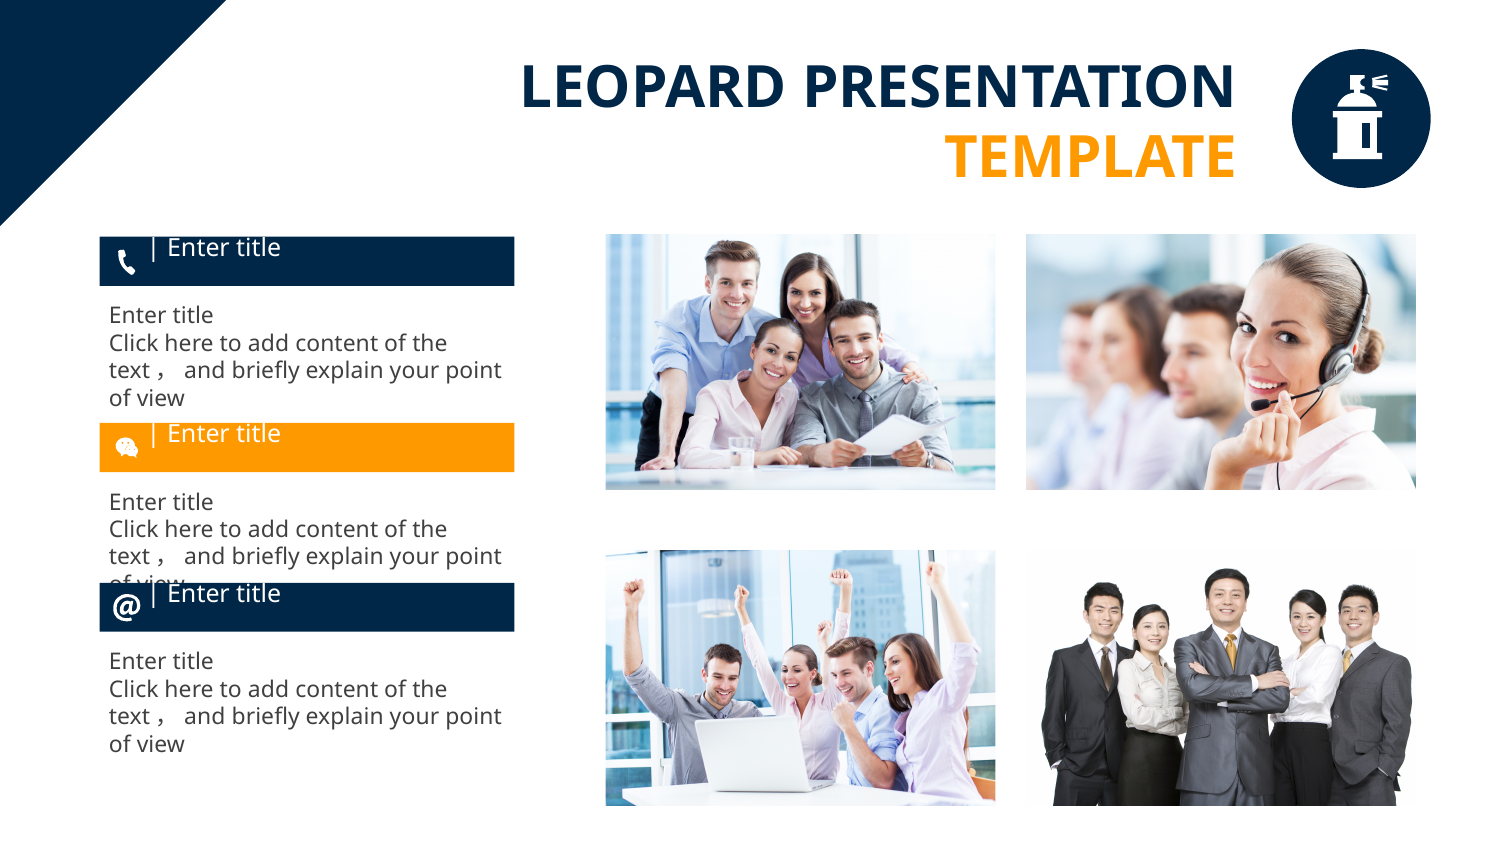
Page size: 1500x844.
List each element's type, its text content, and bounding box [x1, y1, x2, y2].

text_box [1024, 548, 1418, 808]
text_box LEOPARD PRESENTATION TEMPLATE [347, 43, 1248, 196]
text_box [118, 249, 136, 275]
text_box Enter title Click here to add content of the text，and briefly explain your point of view [94, 479, 532, 636]
text_box Enter title Click here to add content of the text，and briefly explain your point of view [94, 639, 532, 796]
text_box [1291, 48, 1431, 189]
text_box [115, 437, 138, 458]
text_box | Enter title [99, 236, 515, 286]
text_box | Enter title [99, 582, 515, 632]
text_box [113, 594, 141, 622]
text_box | Enter title [99, 422, 515, 473]
text_box Enter title Click here to add content of the text，and briefly explain your point of view [94, 293, 532, 450]
text_box [604, 548, 998, 808]
text_box [1024, 233, 1418, 492]
text_box [0, 0, 229, 229]
text_box [604, 233, 998, 492]
